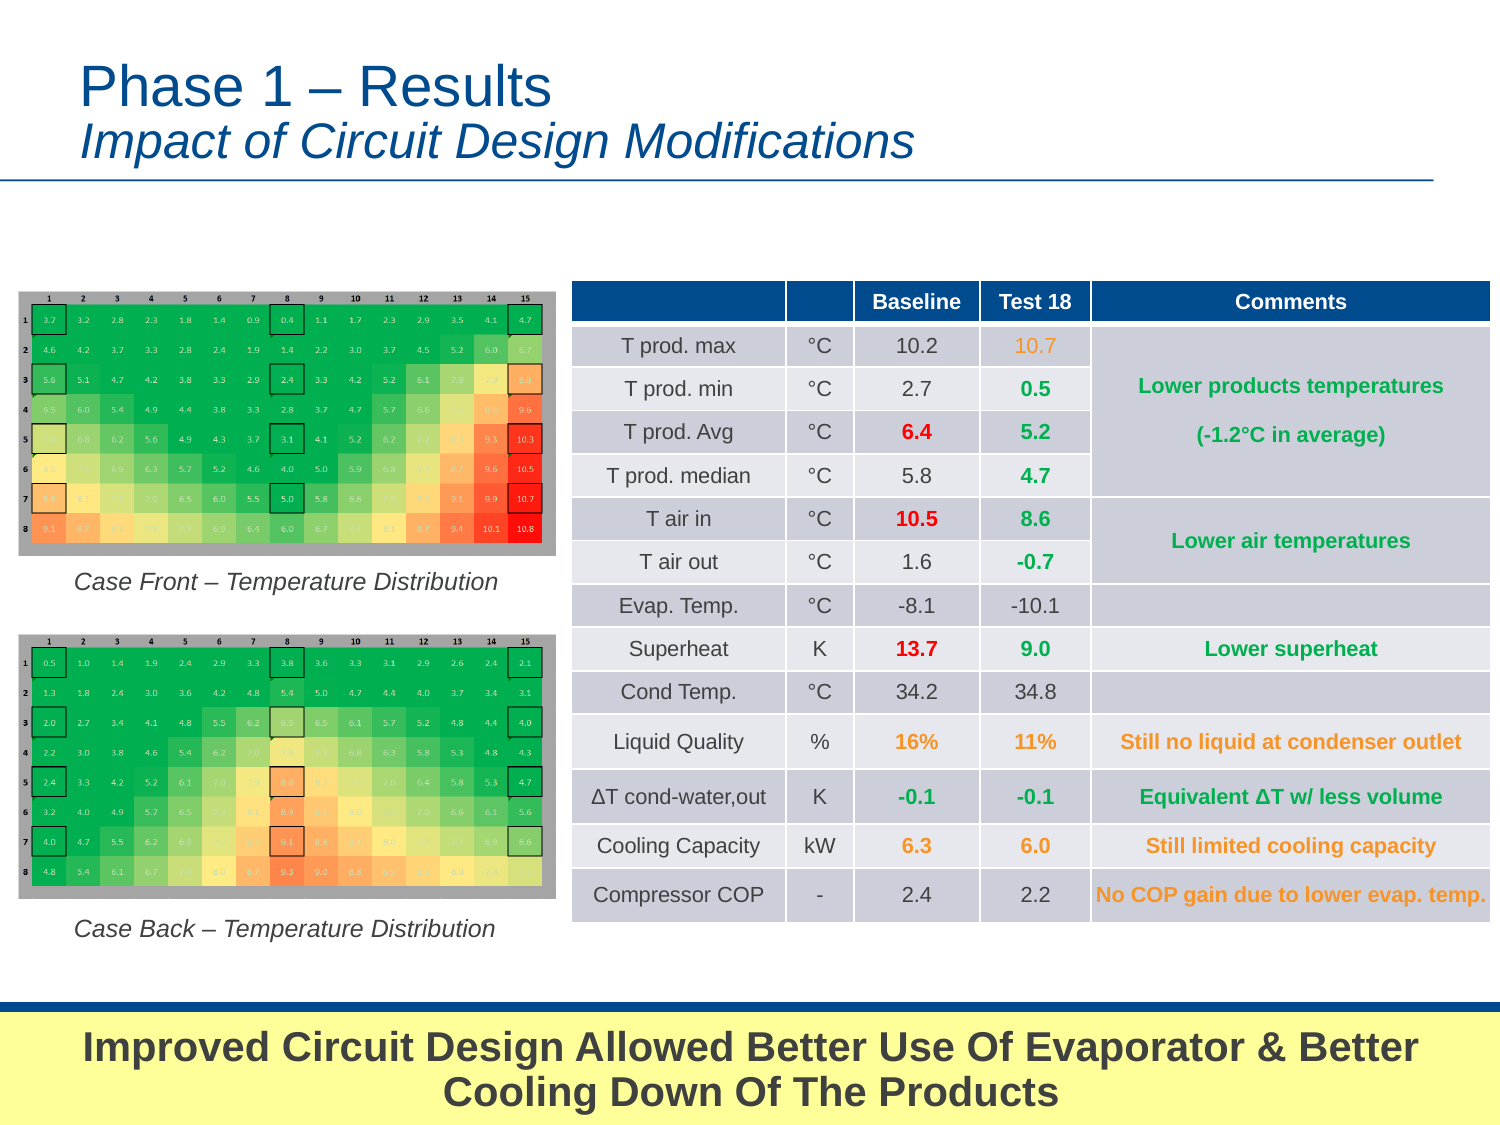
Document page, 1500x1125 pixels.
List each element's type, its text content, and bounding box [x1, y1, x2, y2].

table_cell - [787, 869, 853, 922]
picture [18, 634, 556, 900]
table_cell Lower products temperatures (-1.2°C in average) [1092, 327, 1490, 496]
table_header [572, 281, 785, 321]
table_cell [1092, 585, 1490, 626]
table_cell 4.7 [981, 455, 1090, 496]
table_cell -0.7 [981, 541, 1090, 583]
table_cell 0.5 [981, 368, 1090, 410]
table_cell Cooling Capacity [572, 825, 785, 867]
table_cell 34.8 [981, 672, 1090, 713]
table_cell 6.4 [855, 411, 979, 453]
table_cell T air in [572, 498, 785, 540]
table_cell 8.6 [981, 498, 1090, 540]
table_cell 6.0 [981, 825, 1090, 867]
table_cell 2.2 [981, 869, 1090, 922]
table_cell Equivalent ΔT w/ less volume [1092, 770, 1490, 823]
table_header Baseline [855, 281, 979, 321]
table_cell 16% [855, 715, 979, 768]
table_cell 10.5 [855, 498, 979, 540]
table_cell 10.2 [855, 327, 979, 366]
table_cell 1.6 [855, 541, 979, 583]
table_header Comments [1092, 281, 1490, 321]
table_cell -10.1 [981, 585, 1090, 626]
table_cell °C [787, 455, 853, 496]
table_cell °C [787, 585, 853, 626]
table_cell -8.1 [855, 585, 979, 626]
table_cell 9.0 [981, 628, 1090, 670]
table_cell 10.7 [981, 327, 1090, 366]
table_cell T prod. max [572, 327, 785, 366]
table_cell Cond Temp. [572, 672, 785, 713]
table_cell °C [787, 368, 853, 410]
table_cell 5.8 [855, 455, 979, 496]
table_cell Lower air temperatures [1092, 498, 1490, 583]
table_cell °C [787, 411, 853, 453]
table_cell 5.2 [981, 411, 1090, 453]
table_cell Superheat [572, 628, 785, 670]
table_cell Evap. Temp. [572, 585, 785, 626]
table_cell °C [787, 541, 853, 583]
table_cell K [787, 628, 853, 670]
table_cell T air out [572, 541, 785, 583]
table_cell Compressor COP [572, 869, 785, 922]
title Phase 1 – Results Impact of Circuit Design Modifications [64, 20, 1436, 177]
table_cell 6.3 [855, 825, 979, 867]
text_box Case Front – Temperature Distribution [59, 564, 515, 604]
table_cell T prod. median [572, 455, 785, 496]
table_cell K [787, 770, 853, 823]
table_cell 13.7 [855, 628, 979, 670]
table_cell 2.4 [855, 869, 979, 922]
table_cell 11% [981, 715, 1090, 768]
table_cell Still limited cooling capacity [1092, 825, 1490, 867]
table_cell Liquid Quality [572, 715, 785, 768]
table_cell Lower superheat [1092, 628, 1490, 670]
table_header [787, 281, 853, 321]
table_cell ΔT cond-water,out [572, 770, 785, 823]
table_cell 34.2 [855, 672, 979, 713]
table_cell -0.1 [981, 770, 1090, 823]
table_cell No COP gain due to lower evap. temp. [1092, 869, 1490, 922]
table_cell 2.7 [855, 368, 979, 410]
table_cell T prod. min [572, 368, 785, 410]
table_cell [1092, 672, 1490, 713]
table_cell °C [787, 672, 853, 713]
table_cell Still no liquid at condenser outlet [1092, 715, 1490, 768]
list Improved Circuit Design Allowed Better Use Of Evaporator & Better Cooling Down Of The Products [18, 1024, 1485, 1125]
table_cell T prod. Avg [572, 411, 785, 453]
picture [18, 291, 556, 556]
table_cell -0.1 [855, 770, 979, 823]
table_cell kW [787, 825, 853, 867]
text_box Case Back – Temperature Distribution [59, 907, 512, 950]
table_header Test 18 [981, 281, 1090, 321]
table_cell °C [787, 498, 853, 540]
table_cell % [787, 715, 853, 768]
table_cell °C [787, 327, 853, 366]
